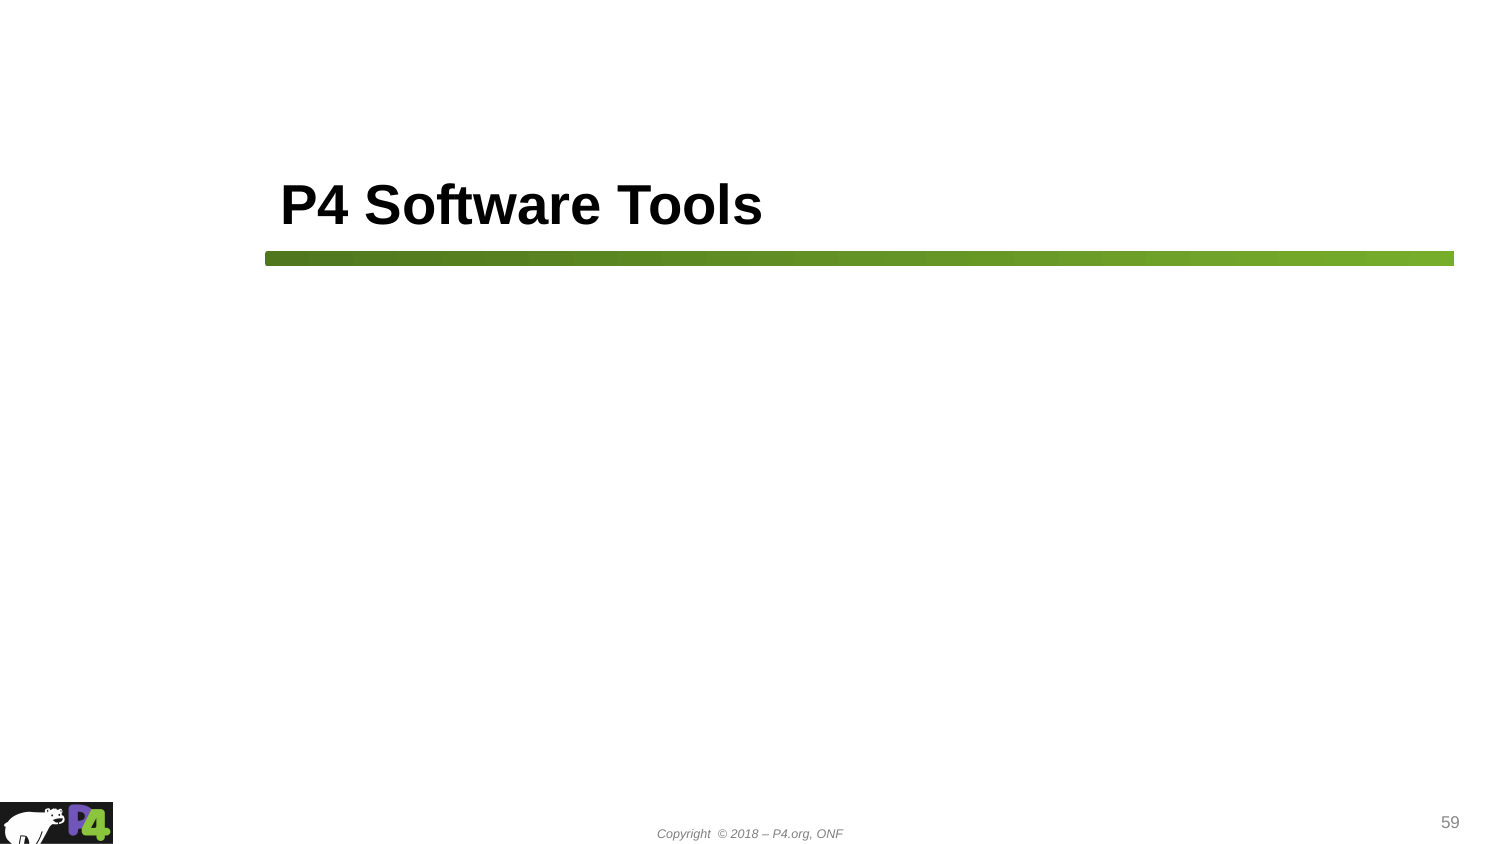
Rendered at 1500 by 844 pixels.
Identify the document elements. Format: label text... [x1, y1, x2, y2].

title P4 Software Tools [265, 96, 1455, 251]
picture [0, 802, 113, 844]
slide_number ‹#› [1299, 808, 1475, 835]
